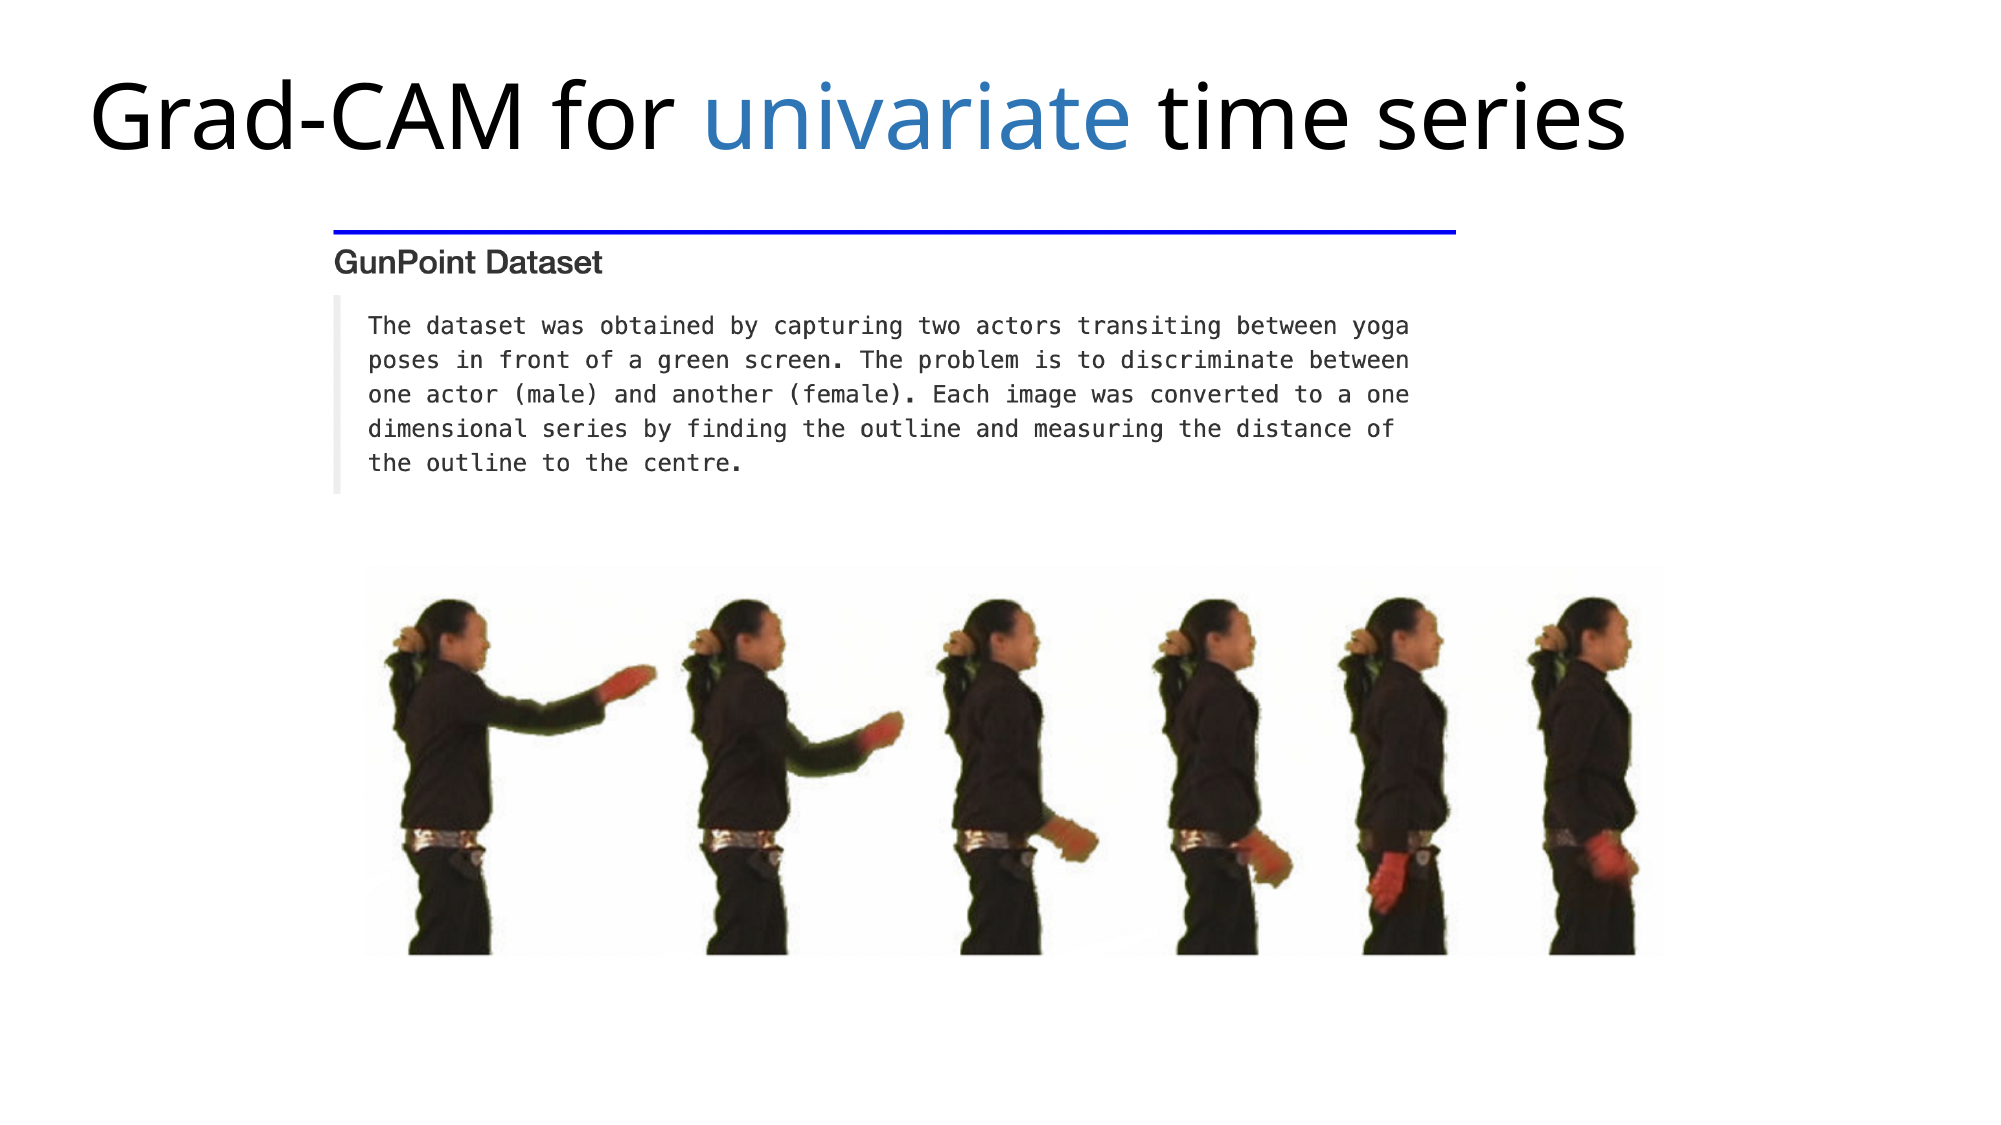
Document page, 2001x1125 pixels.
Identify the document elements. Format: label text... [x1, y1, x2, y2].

title Grad-CAM for univariate time series [73, 59, 1929, 180]
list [312, 208, 1688, 982]
